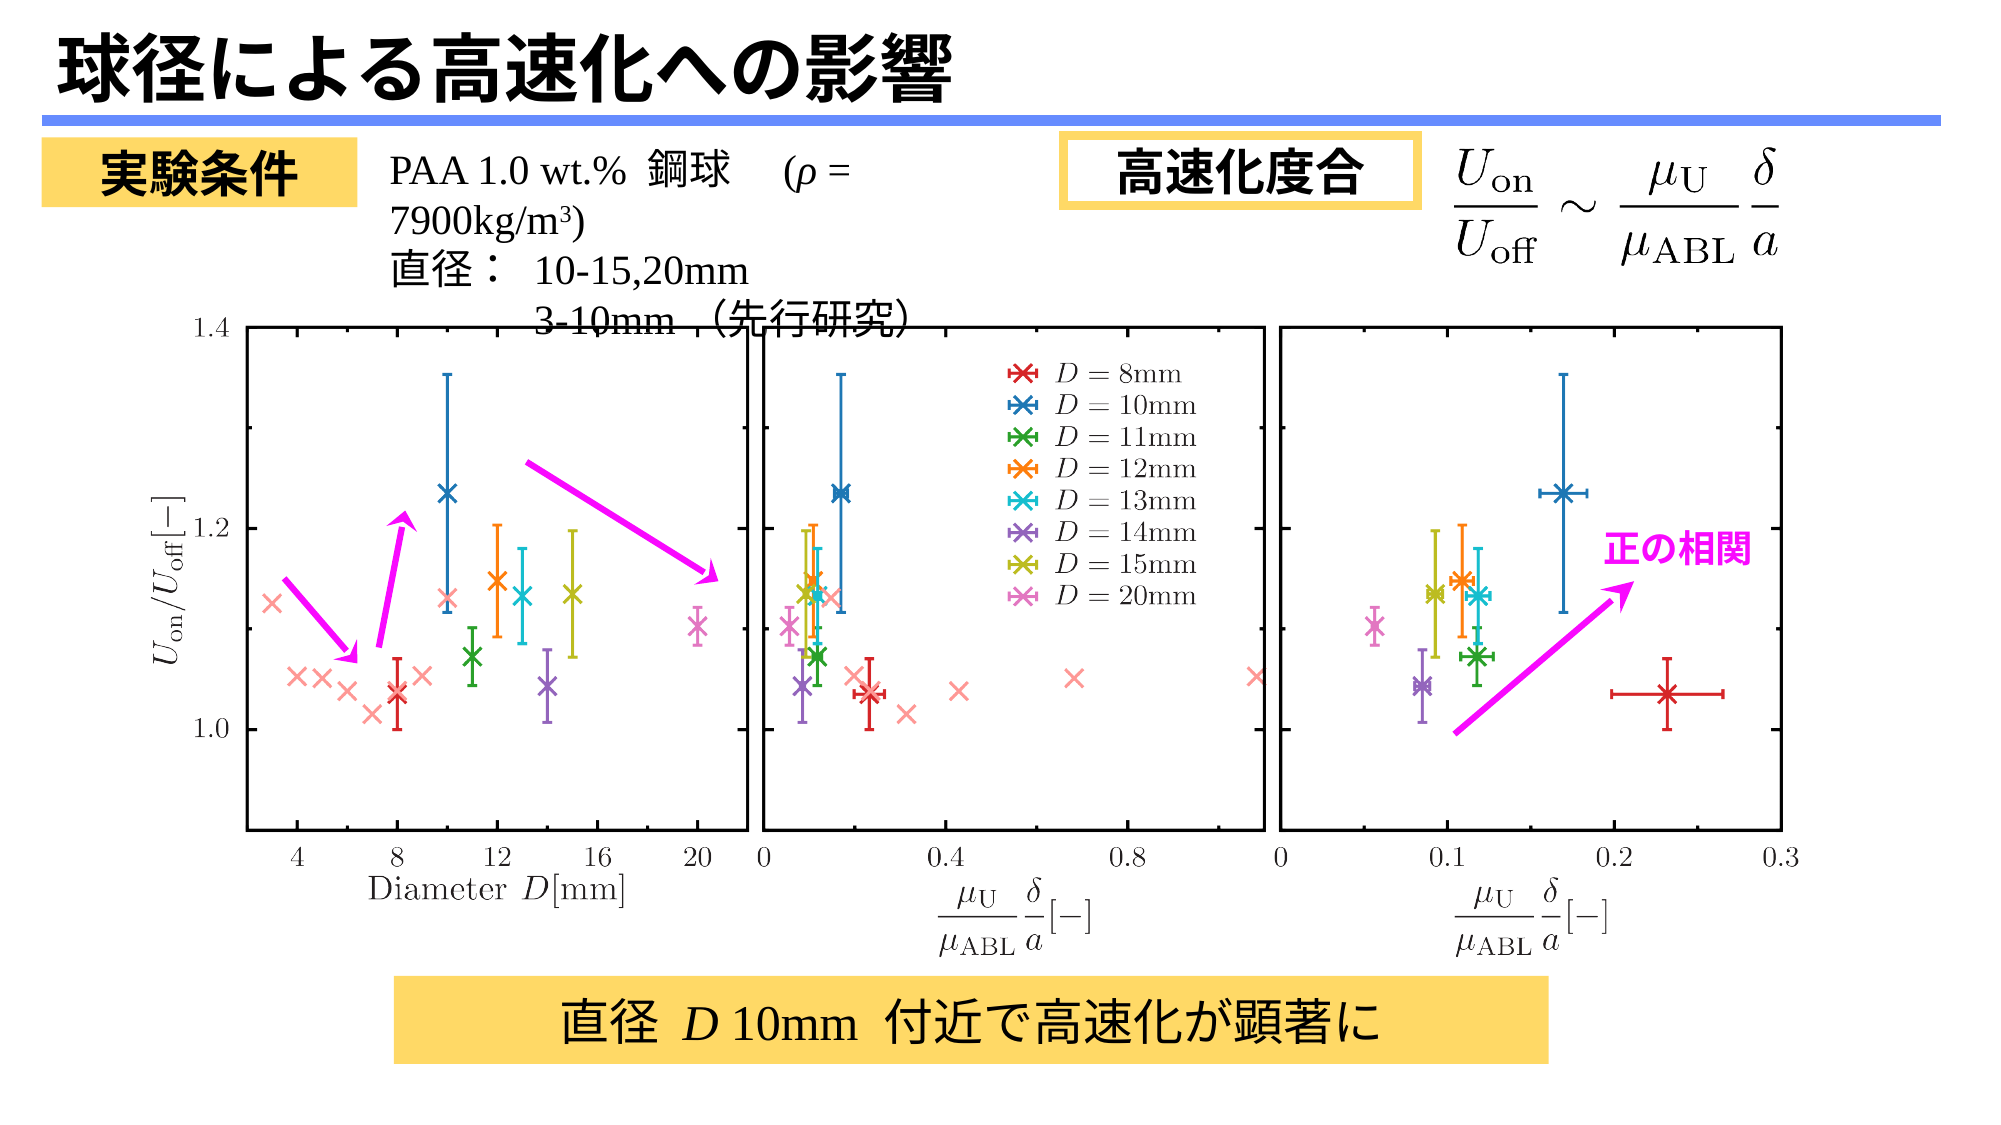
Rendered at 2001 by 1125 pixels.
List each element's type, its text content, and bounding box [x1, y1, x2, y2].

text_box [526, 461, 719, 582]
picture [1454, 147, 1779, 267]
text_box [378, 510, 406, 648]
title 球径による高速化への影響 [41, 4, 1767, 141]
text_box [284, 578, 358, 664]
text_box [1454, 581, 1635, 735]
picture [77, 273, 1865, 959]
text_box PAA 1.0 wt.% 鋼球 (ρ = 7900kg/m3) 直径： 10-15,20mm 3-10mm（先行研究） [374, 135, 1062, 273]
text_box 高速化度合 [1062, 134, 1419, 206]
text_box 実験条件 [41, 136, 358, 208]
text_box 直径 D 10mm 付近で高速化が顕著に [393, 975, 1550, 1065]
